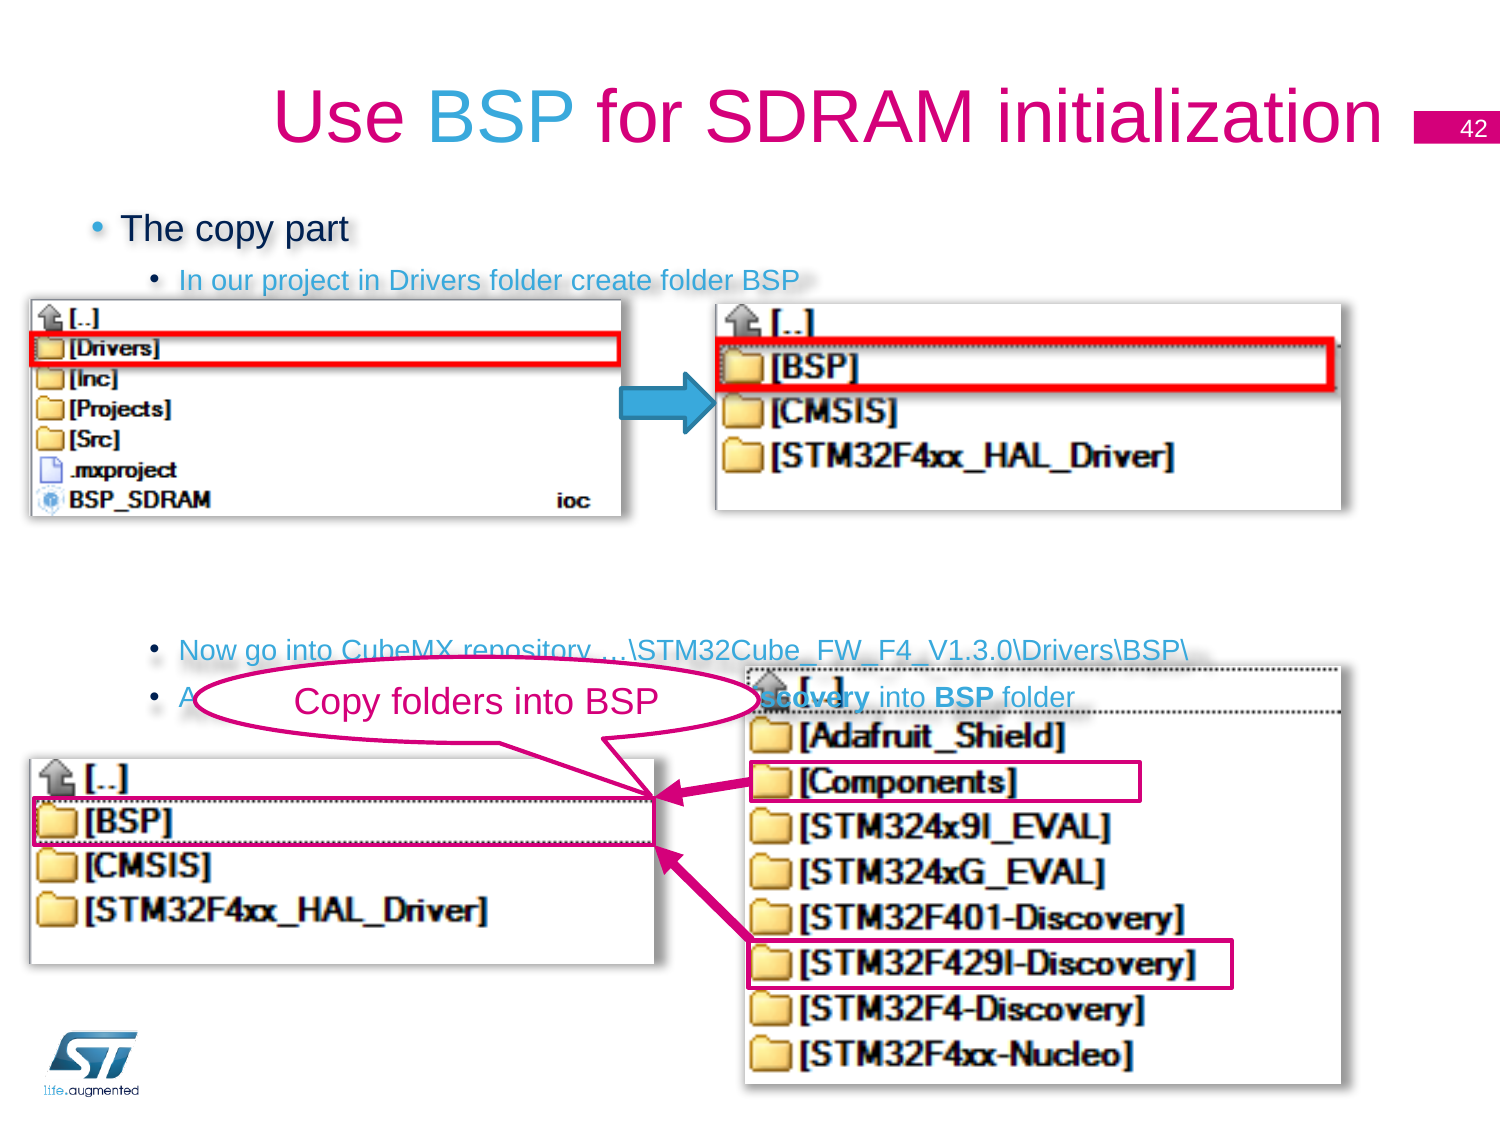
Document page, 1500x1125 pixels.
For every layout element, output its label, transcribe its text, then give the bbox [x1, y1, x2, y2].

text_box [626, 371, 710, 435]
picture [29, 299, 621, 516]
picture [744, 666, 1341, 1084]
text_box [653, 844, 752, 941]
list The copy part In our project in Drivers folder create folder BSP Now go into CubeMX repository …\STM32Cube_FW_F4_V1.3.0\Drivers\BSP\ And copy Components and STM32F429I-Discovery into BSP folder [75, 196, 1427, 846]
picture [36, 1022, 147, 1103]
slide_number 42 [1413, 111, 1500, 144]
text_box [653, 781, 752, 798]
text_box Copy folders into BSP [192, 654, 739, 757]
picture [28, 759, 655, 965]
title Use BSP for SDRAM initialization [74, 18, 1400, 195]
picture [715, 304, 1341, 510]
